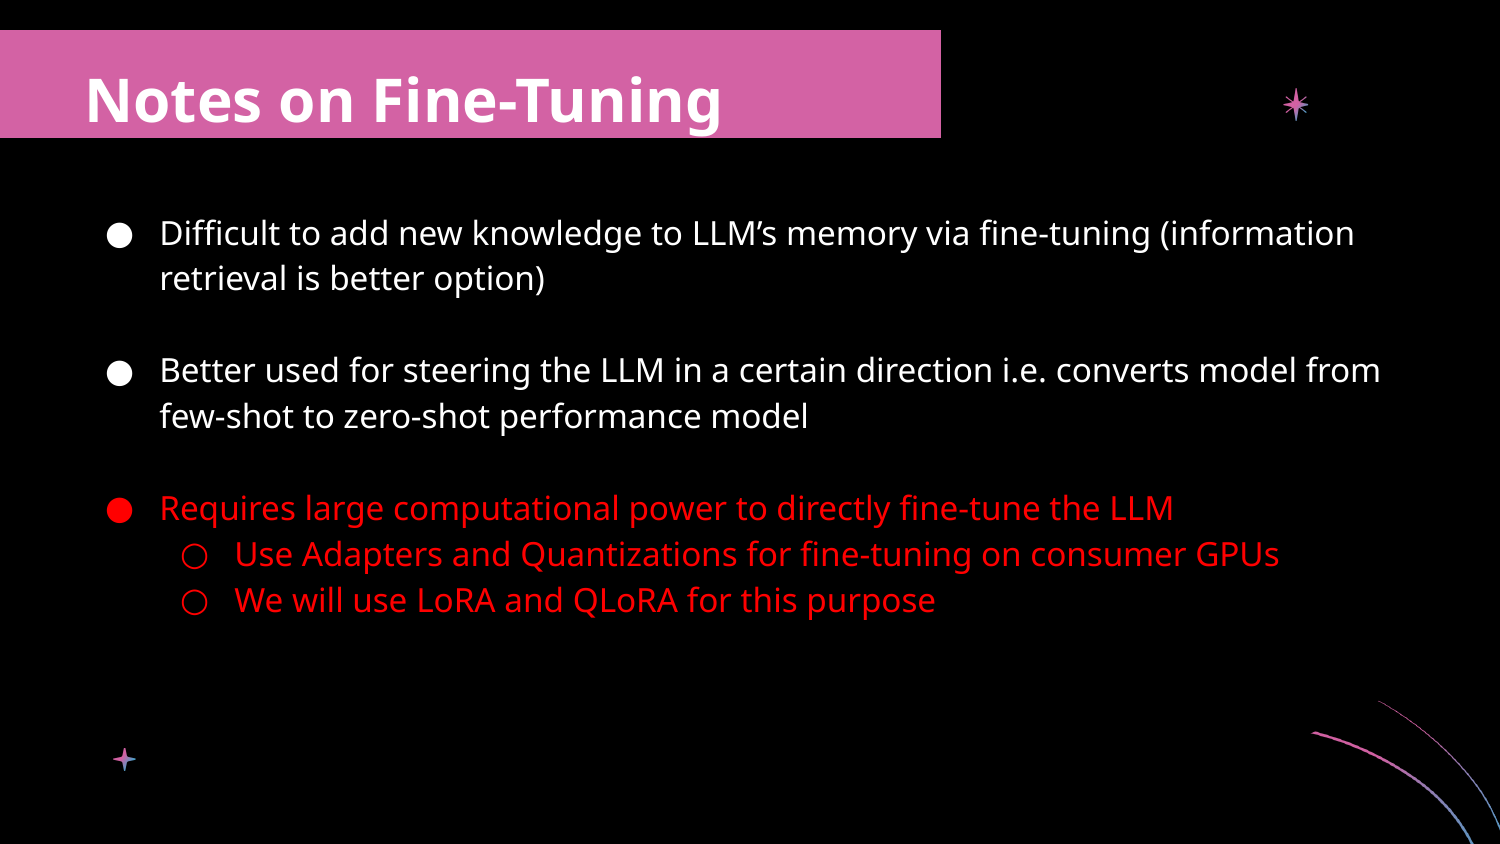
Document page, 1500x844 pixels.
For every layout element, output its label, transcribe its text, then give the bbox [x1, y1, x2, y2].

text_box [113, 748, 136, 771]
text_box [0, 20, 942, 139]
text_box Difficult to add new knowledge to LLM’s memory via fine-tuning (information retrieval is better option) Better used for steering the LLM in a certain direction i.e. converts model from few-shot to zero-shot performance model Requires large computational power to directly fine-tune the LLM Use Adapters and Quantizations for fine-tuning on consumer GPUs We will use LoRA and QLoRA for this purpose [84, 205, 1416, 665]
text_box [1246, 676, 1500, 844]
text_box [1283, 88, 1309, 121]
